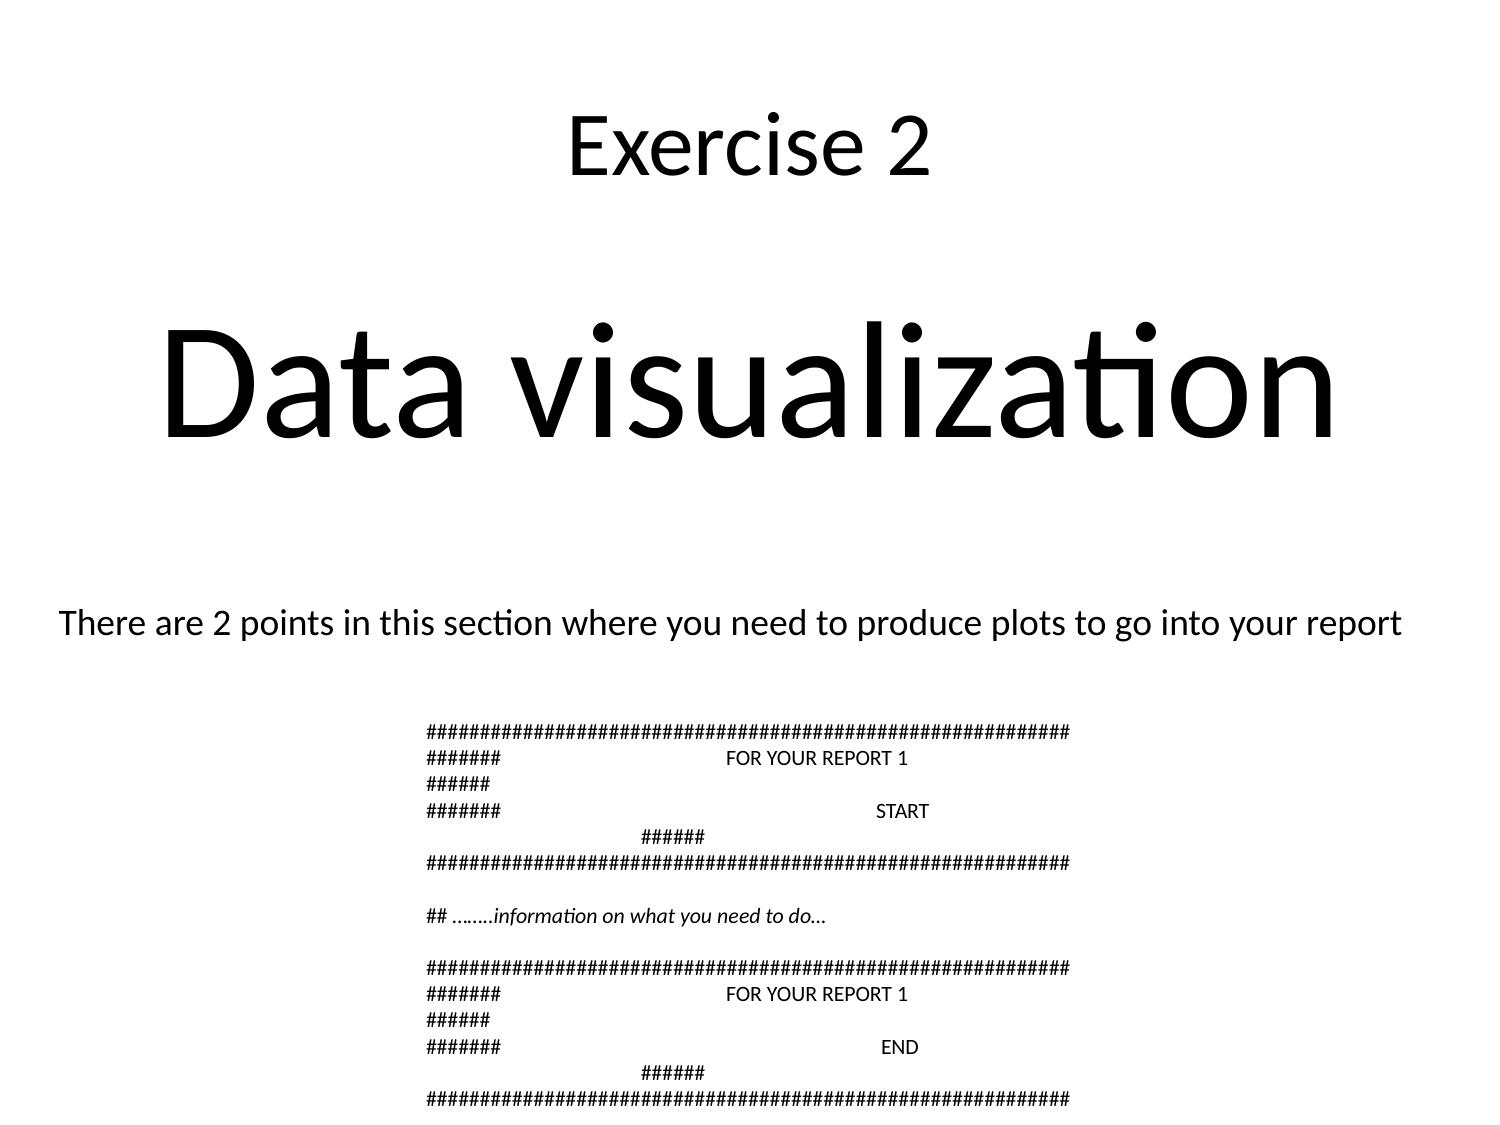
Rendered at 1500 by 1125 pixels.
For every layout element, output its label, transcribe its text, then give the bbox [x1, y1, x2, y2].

text_box There are 2 points in this section where you need to produce plots to go into your report [43, 590, 1443, 651]
title Exercise 2 [75, 45, 1425, 233]
text_box ############################################################ ####### FOR YOUR REPORT 1 ###### ####### START ###### ############################################################ ## ……..information on what you need to do… ############################################################ ####### FOR YOUR REPORT 1 ###### ####### END ###### ############################################################ [411, 710, 1110, 1119]
list Data visualization [75, 262, 1425, 551]
